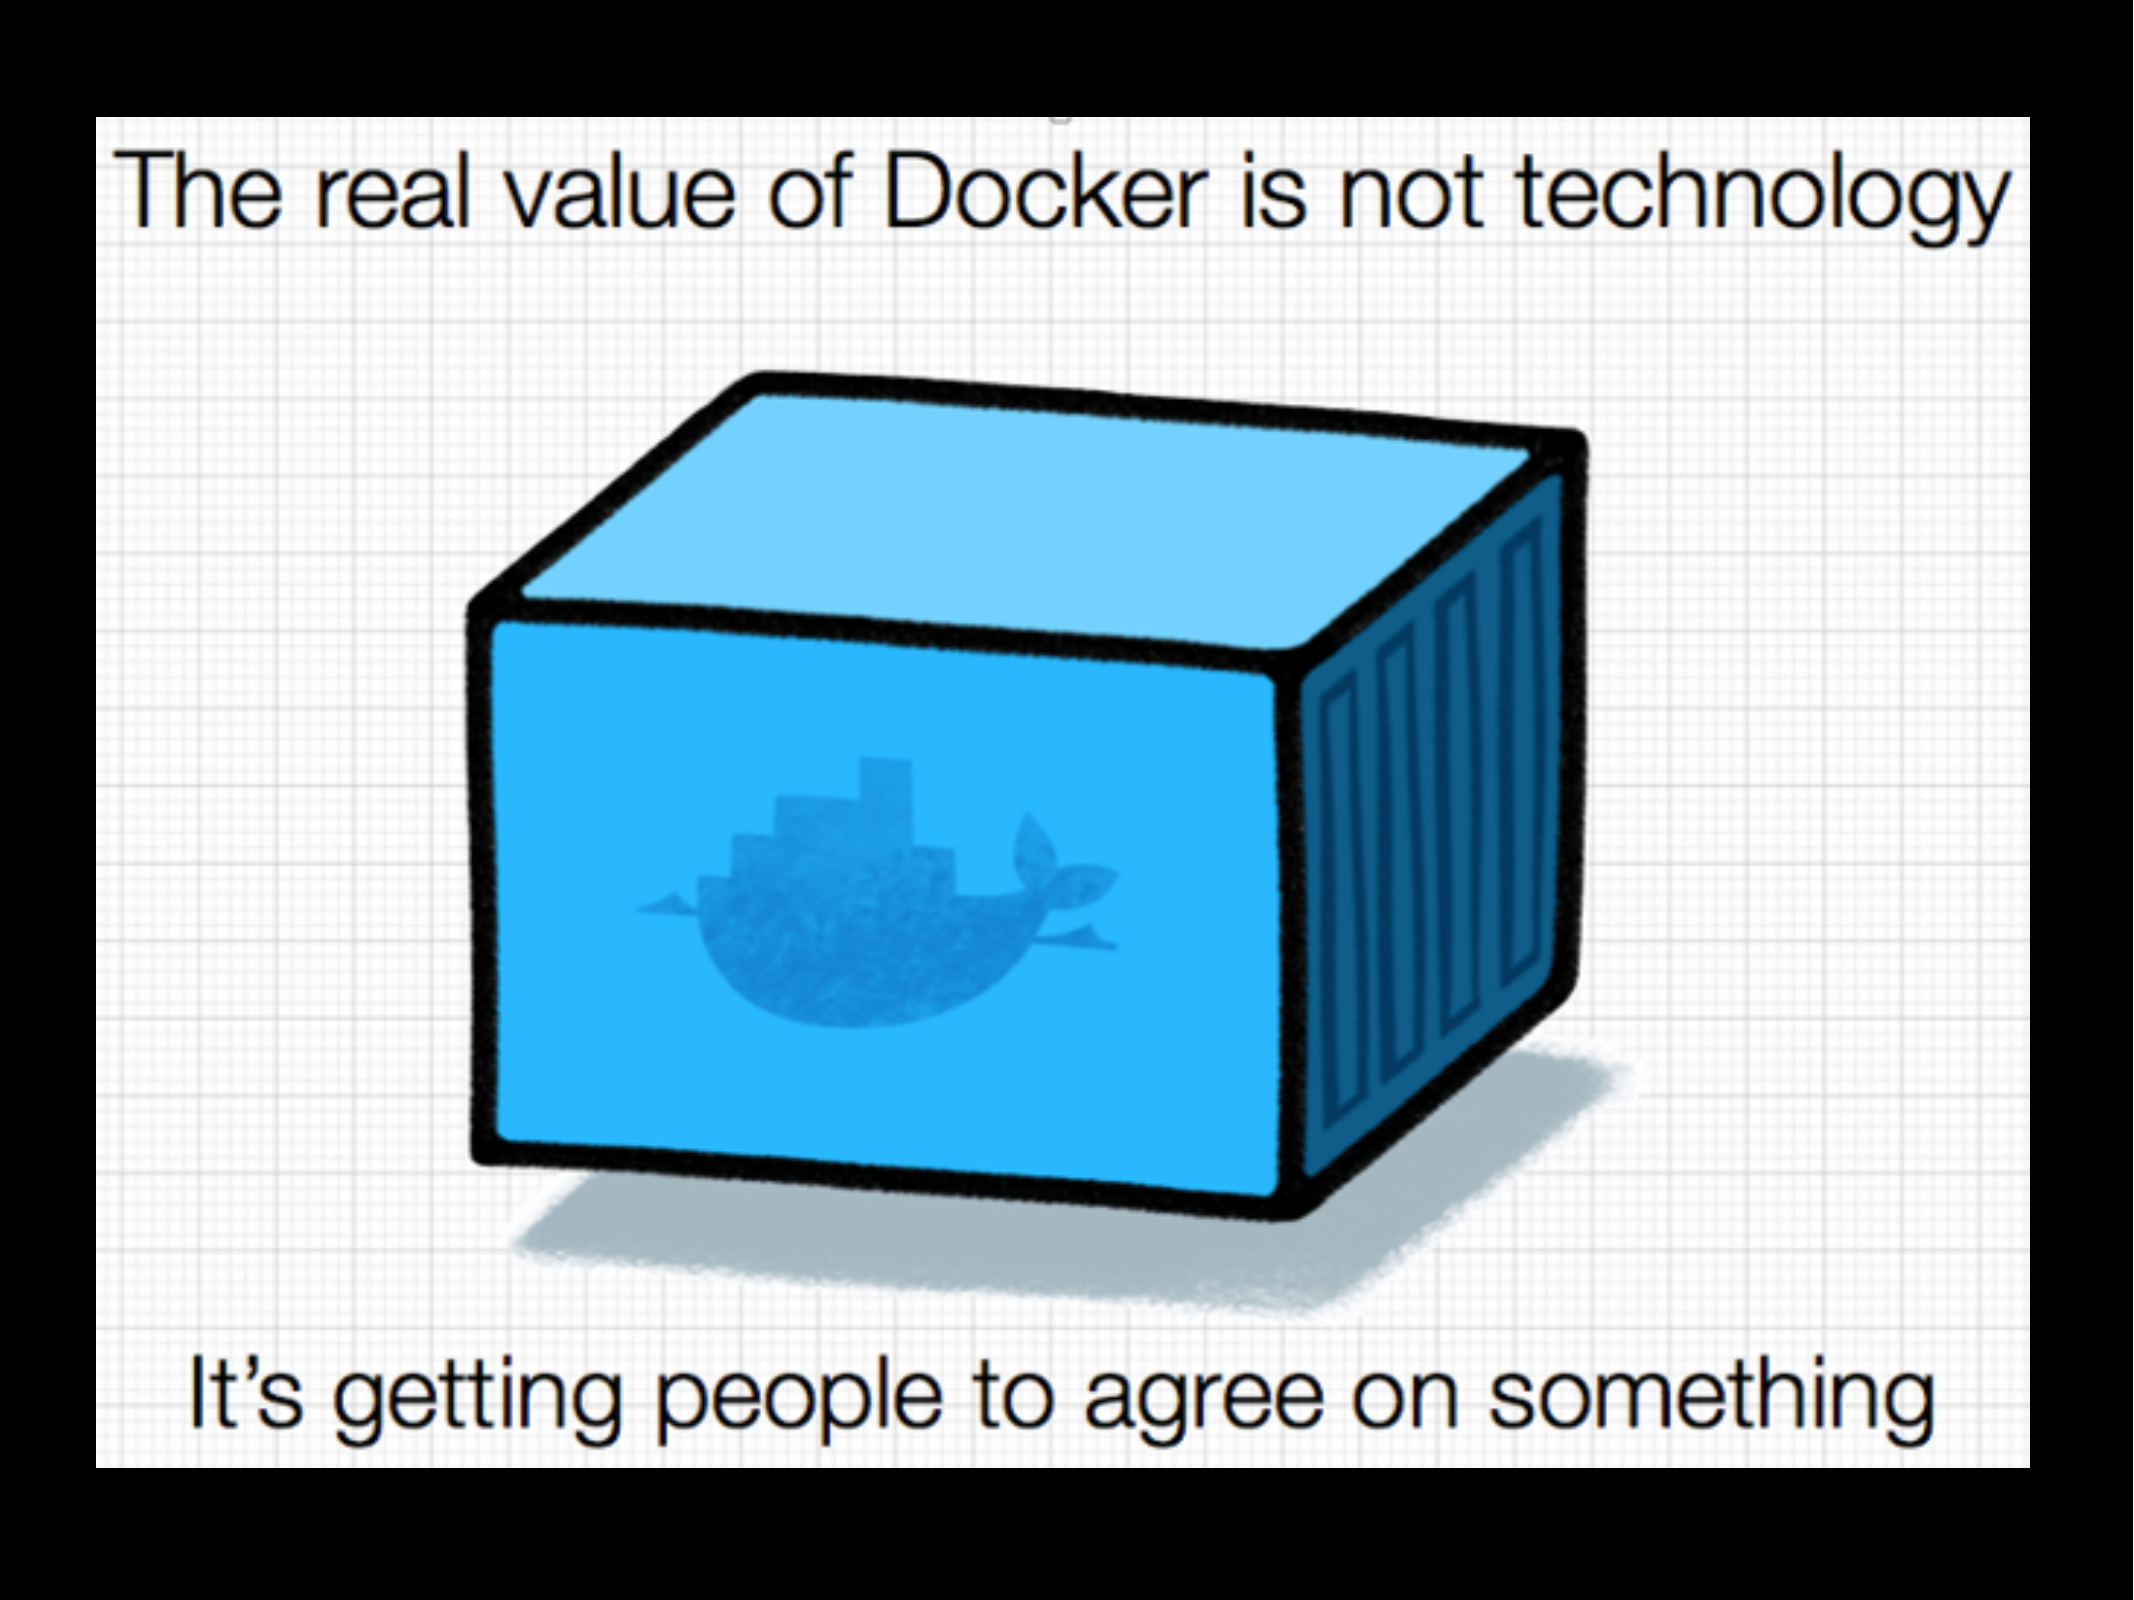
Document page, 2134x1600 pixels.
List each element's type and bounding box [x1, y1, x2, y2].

picture [95, 117, 2030, 1468]
